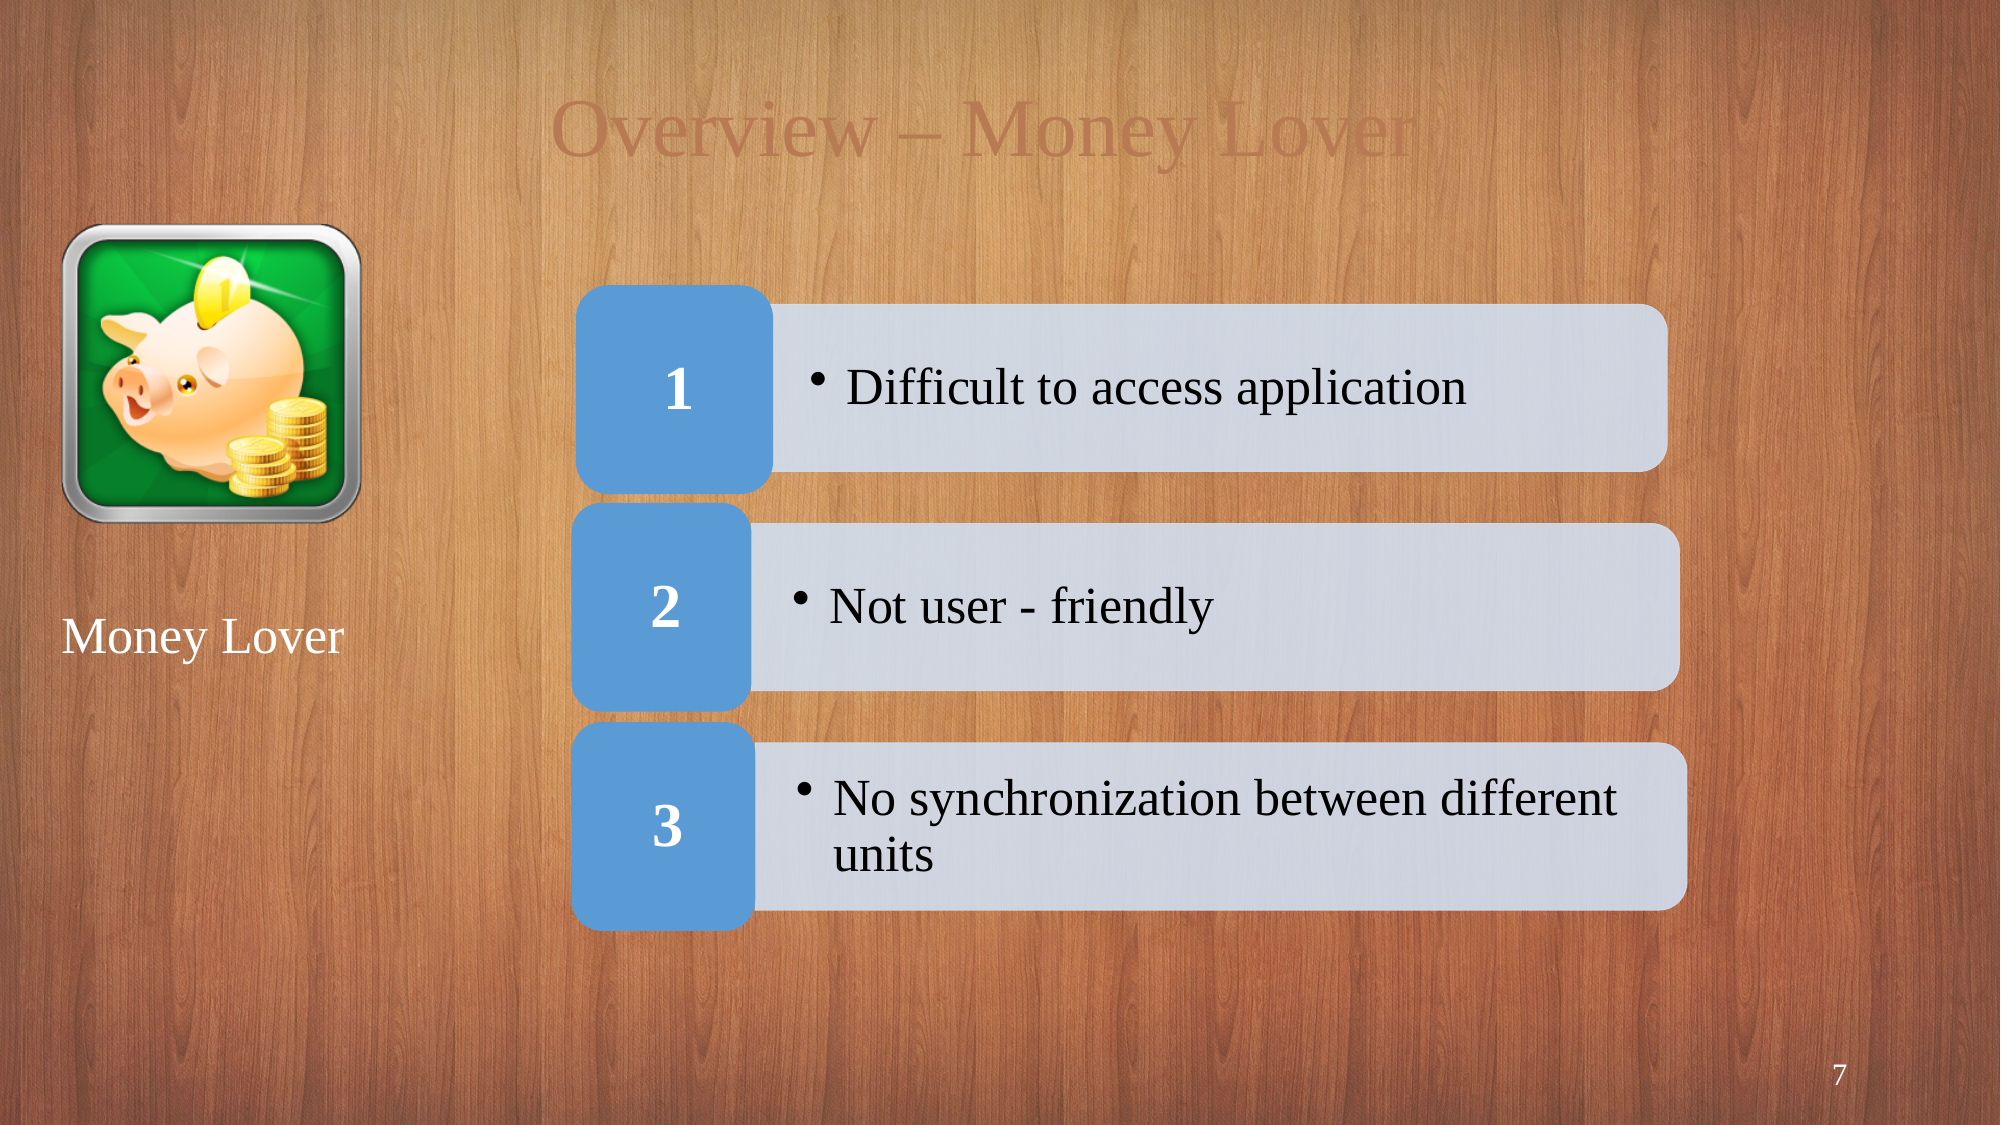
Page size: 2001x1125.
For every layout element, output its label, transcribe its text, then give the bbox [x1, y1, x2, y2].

slide_number 7 [1325, 1042, 1863, 1103]
text_box Money Lover [46, 602, 489, 662]
picture [61, 223, 362, 524]
title Overview – Money Lover [535, 64, 1553, 182]
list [489, 283, 1769, 932]
